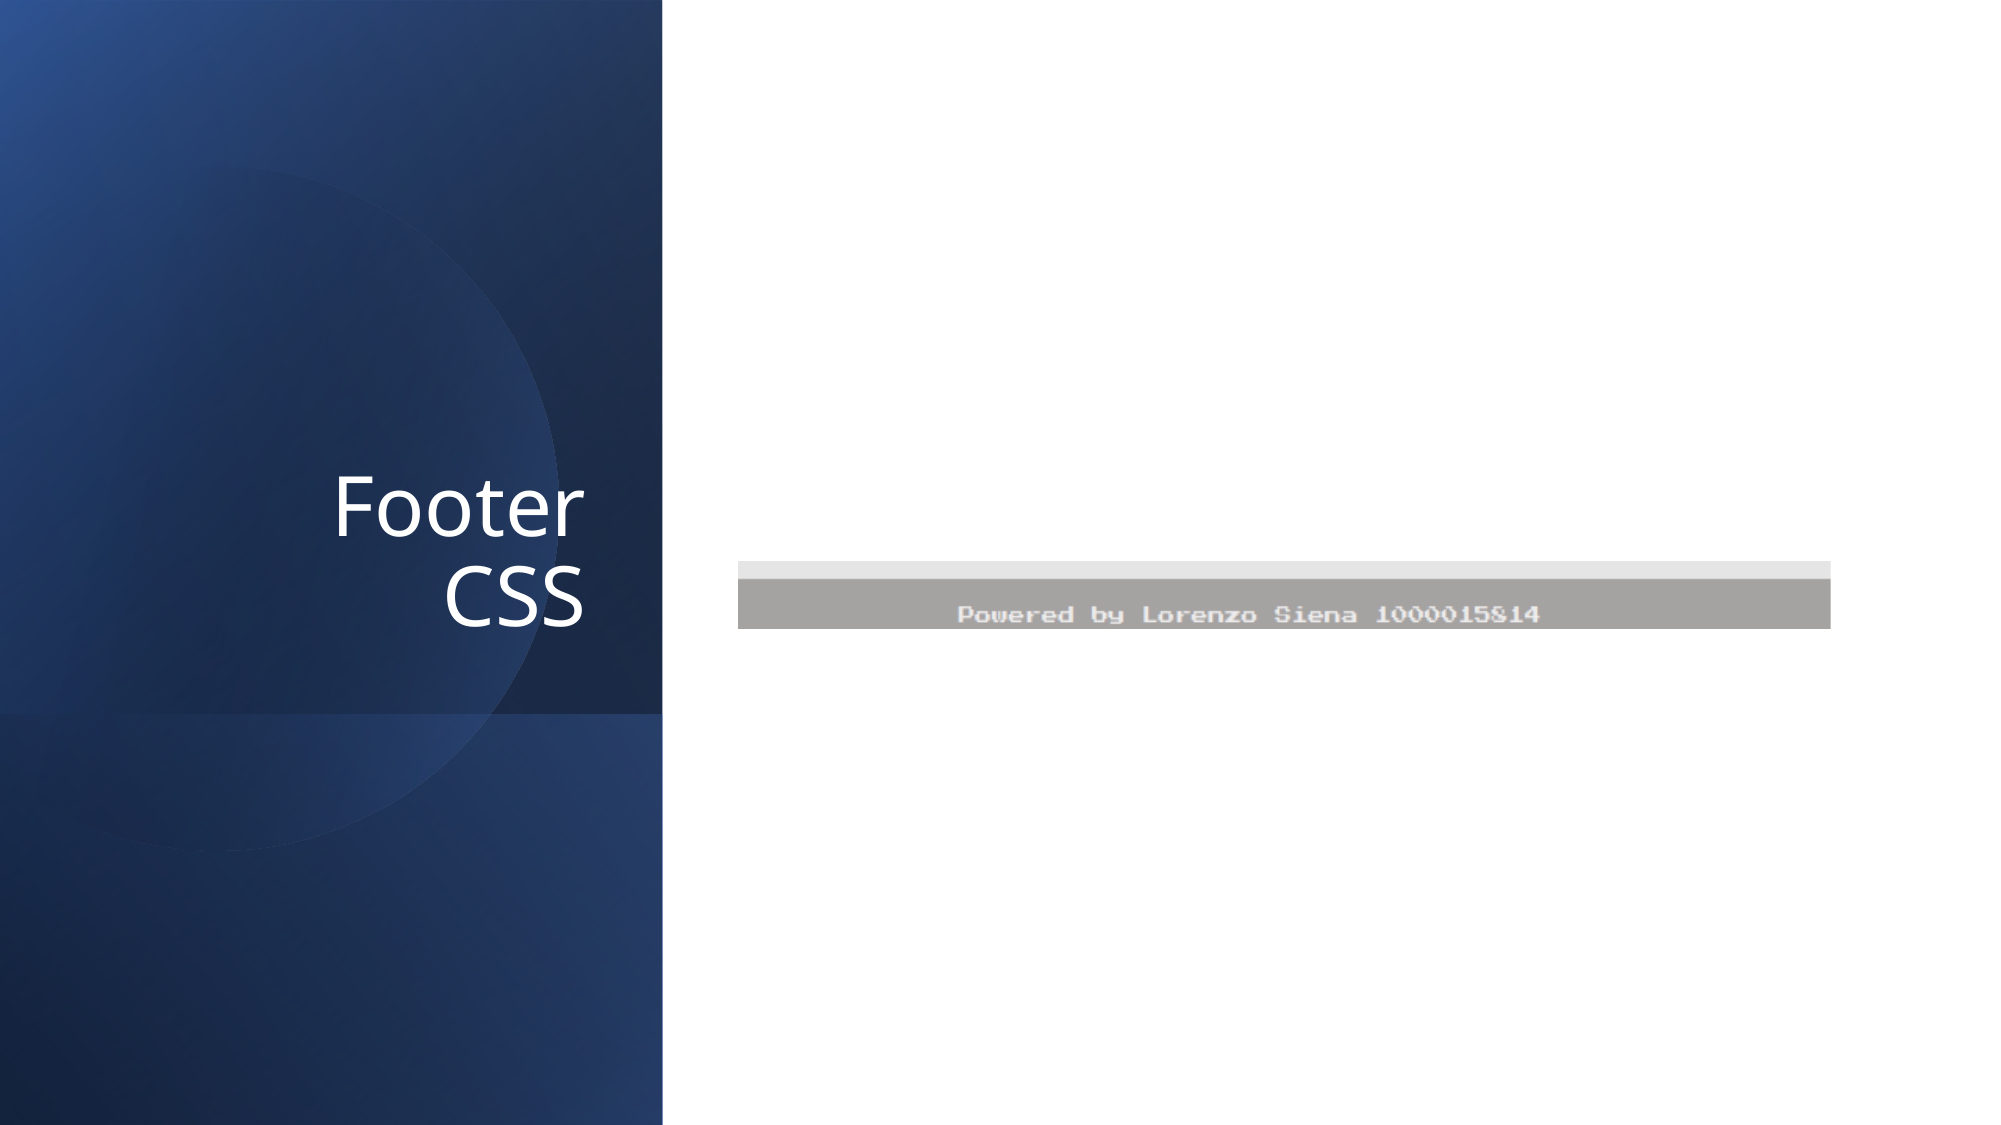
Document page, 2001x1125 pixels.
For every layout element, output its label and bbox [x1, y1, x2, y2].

title [77, 96, 602, 652]
picture [738, 561, 1831, 628]
